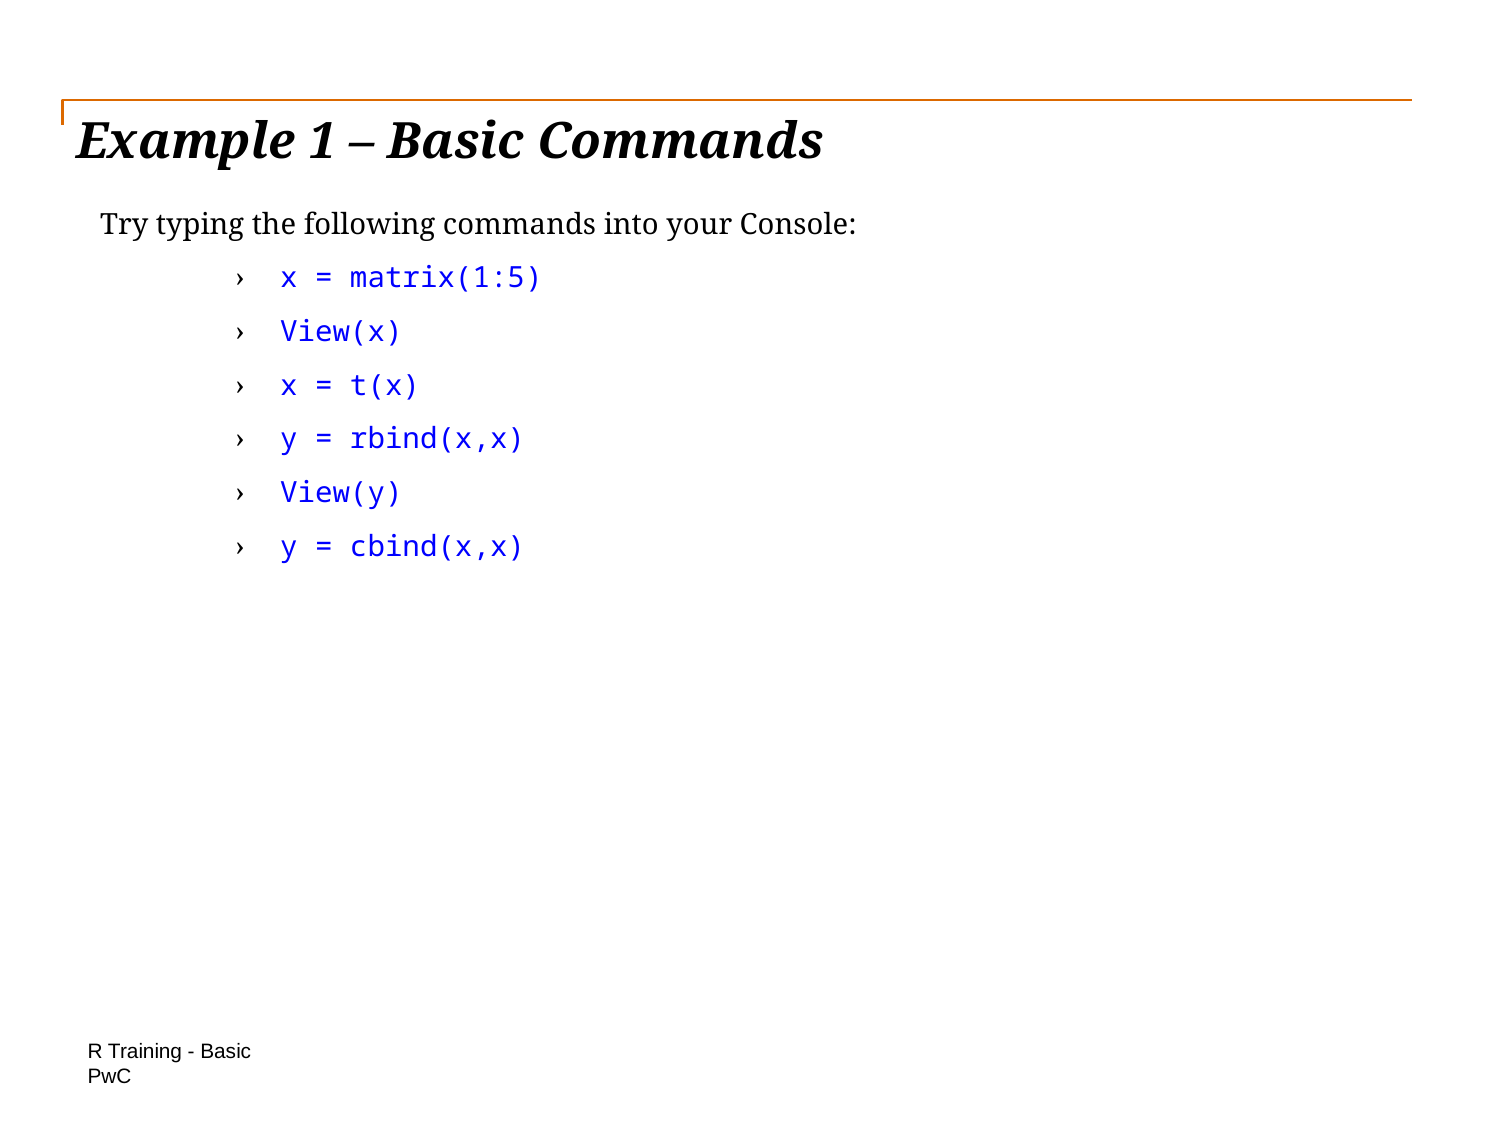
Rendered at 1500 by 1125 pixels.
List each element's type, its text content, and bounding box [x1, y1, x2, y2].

text_box Example 1 – Basic Commands [76, 108, 1402, 185]
footer R Training - Basic [87, 1037, 950, 1063]
text_box Try typing the following commands into your Console: x = matrix(1:5) View(x) x = t(x) y = rbind(x,x) View(y) y = cbind(x,x) [100, 204, 950, 587]
